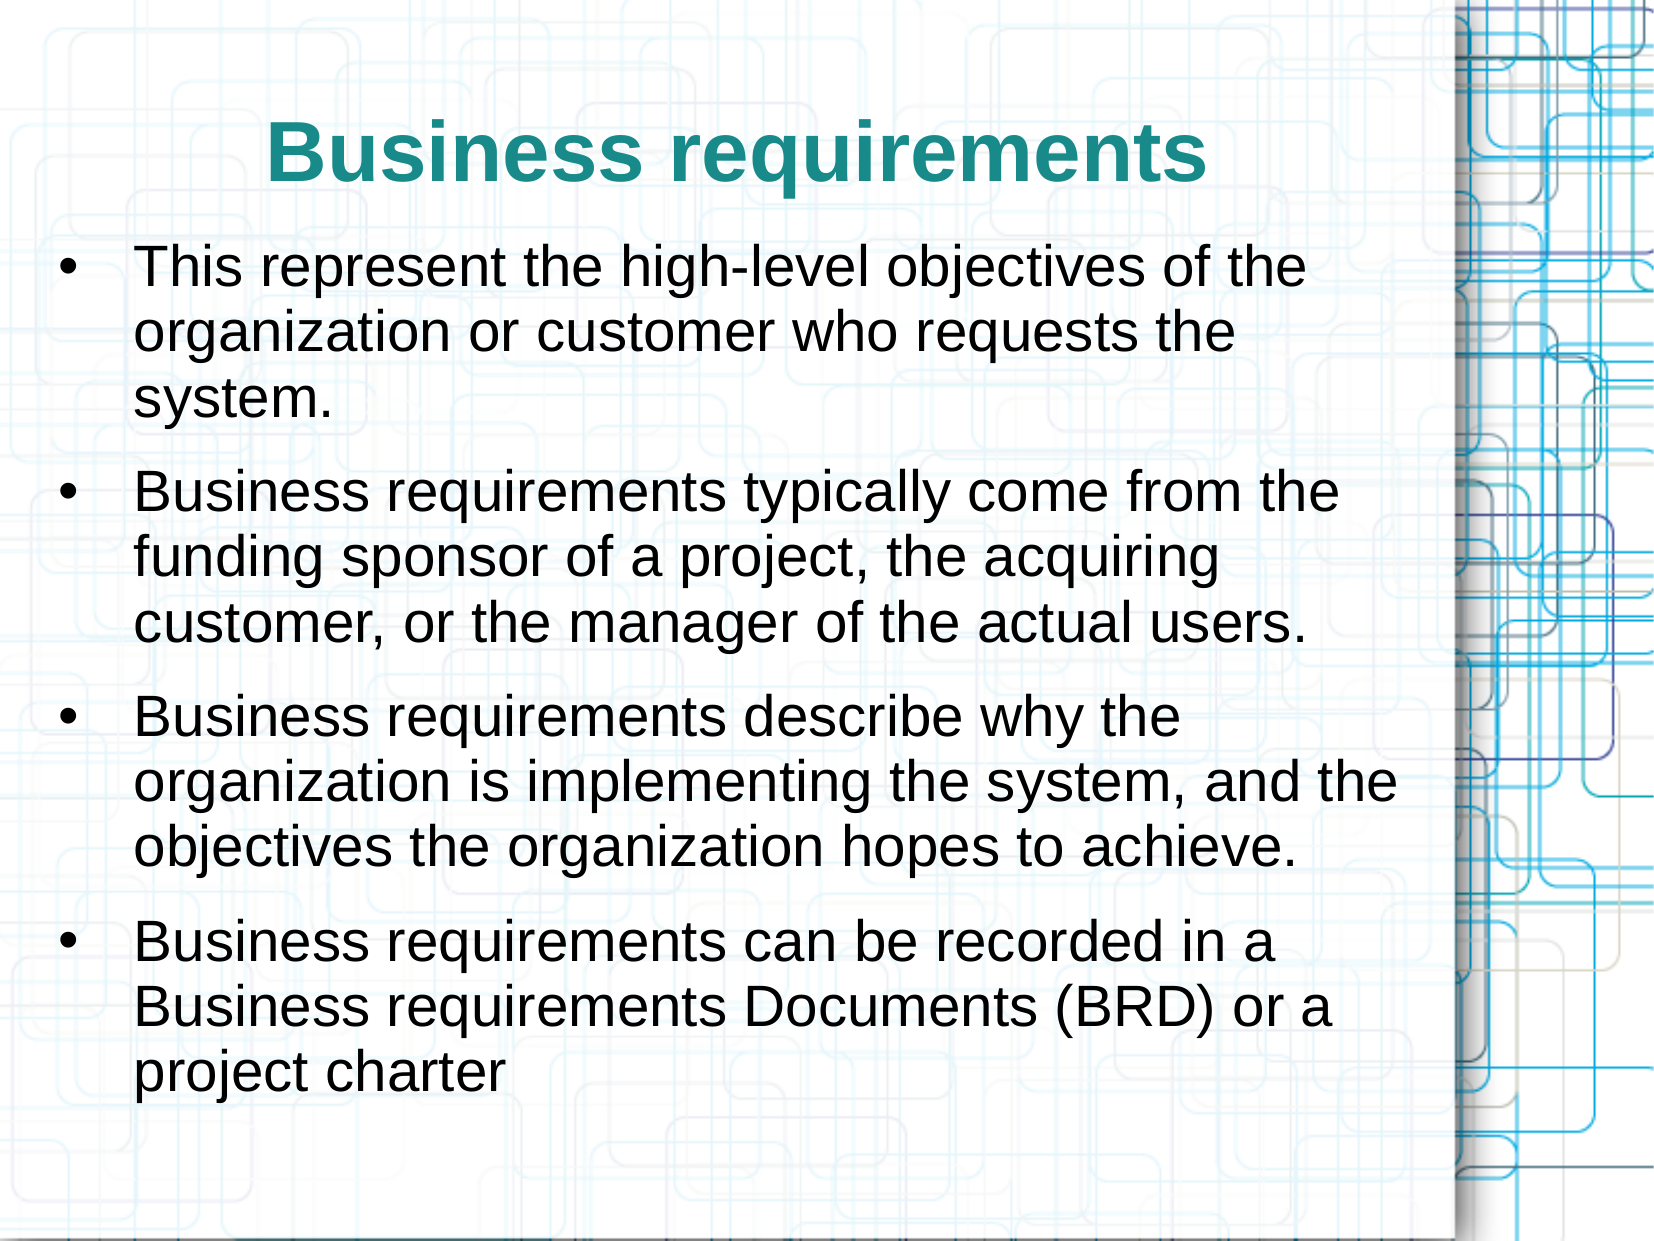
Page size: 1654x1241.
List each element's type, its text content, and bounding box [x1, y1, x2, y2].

list This represent the high-level objectives of the organization or customer who requests the system. Business requirements typically come from the funding sponsor of a project, the acquiring customer, or the manager of the actual users. Business requirements describe why the organization is implementing the system, and the objectives the organization hopes to achieve. Business requirements can be recorded in a Business requirements Documents (BRD) or a project charter [58, 230, 1417, 1109]
title Business requirements [59, 49, 1418, 257]
picture [0, 0, 1654, 1241]
